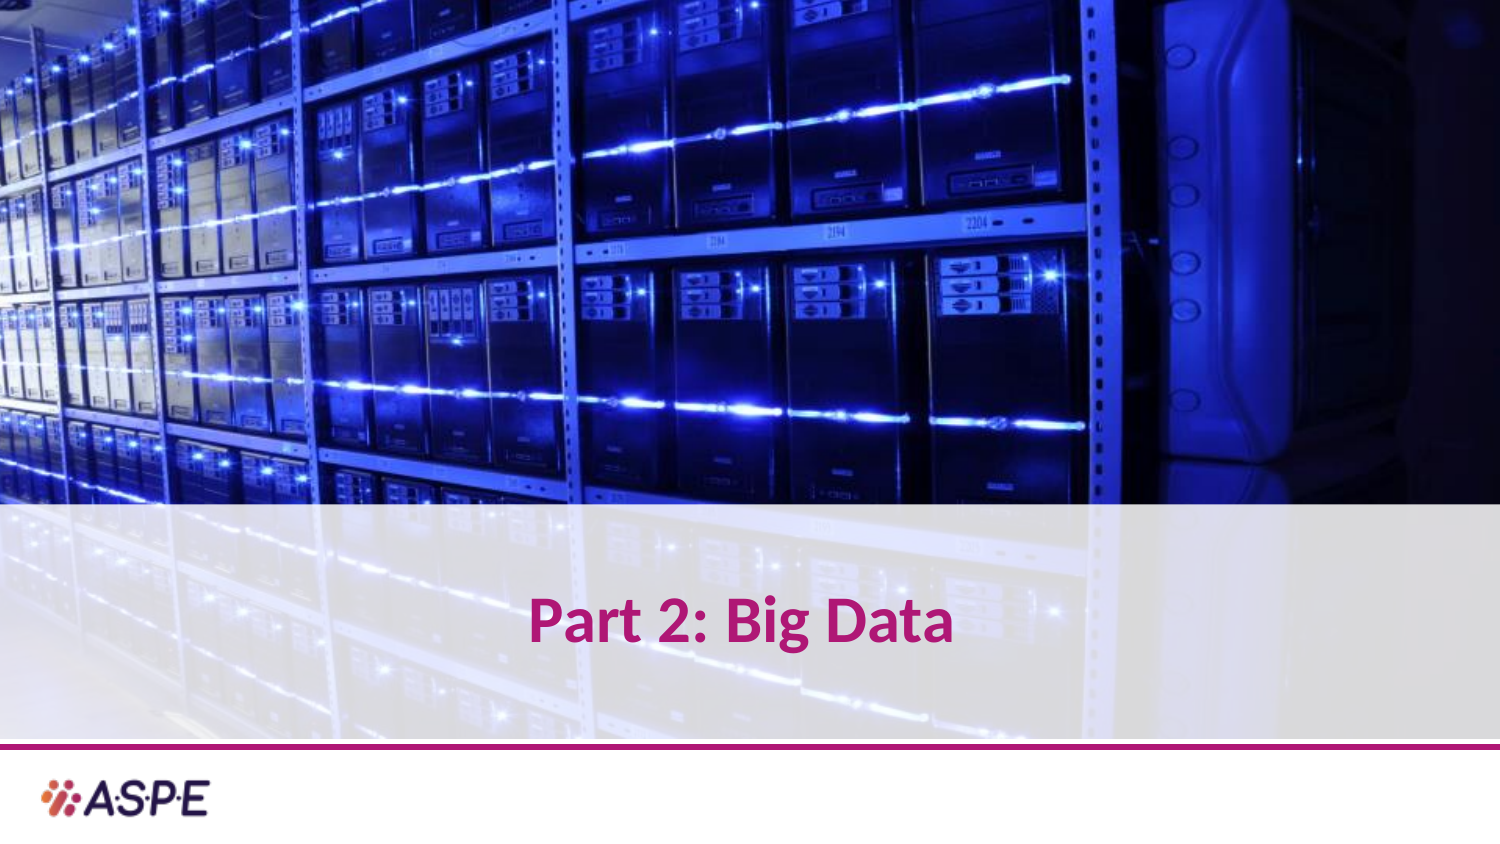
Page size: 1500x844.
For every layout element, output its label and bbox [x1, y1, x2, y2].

picture [0, 0, 1500, 739]
picture [37, 776, 213, 822]
